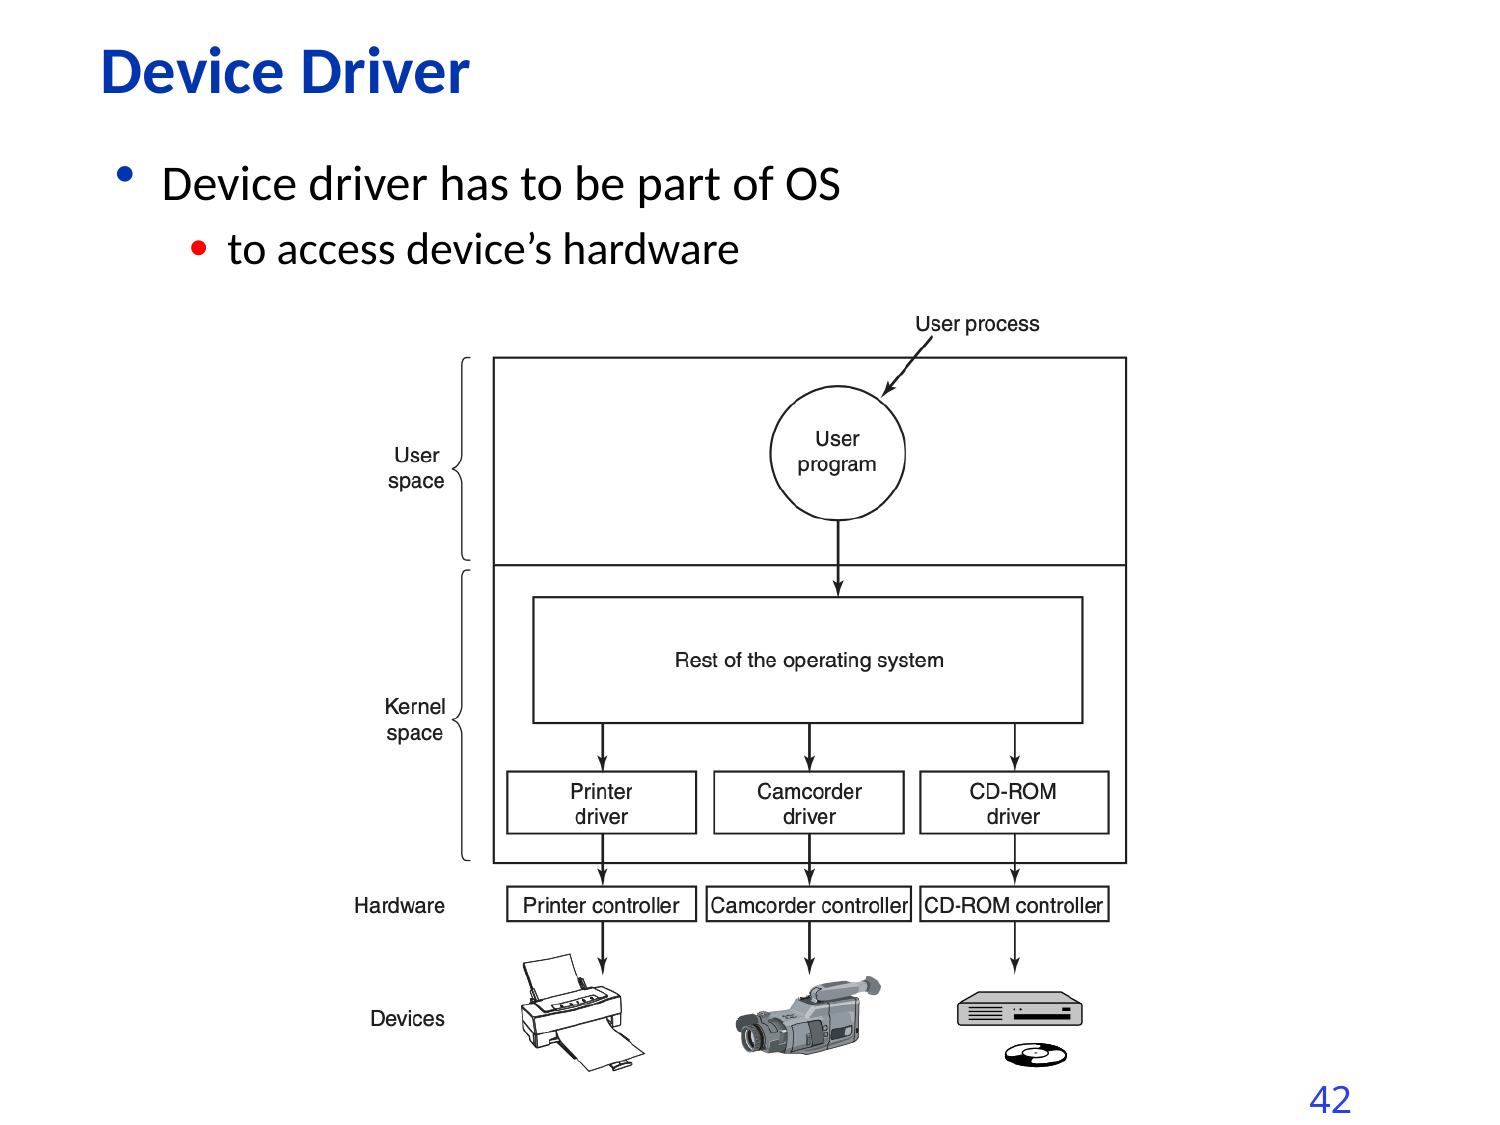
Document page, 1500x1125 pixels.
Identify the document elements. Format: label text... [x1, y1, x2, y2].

list Device driver has to be part of OS to access device’s hardware [99, 149, 1400, 988]
title Device Driver [85, 28, 1261, 117]
picture [330, 290, 1262, 1090]
